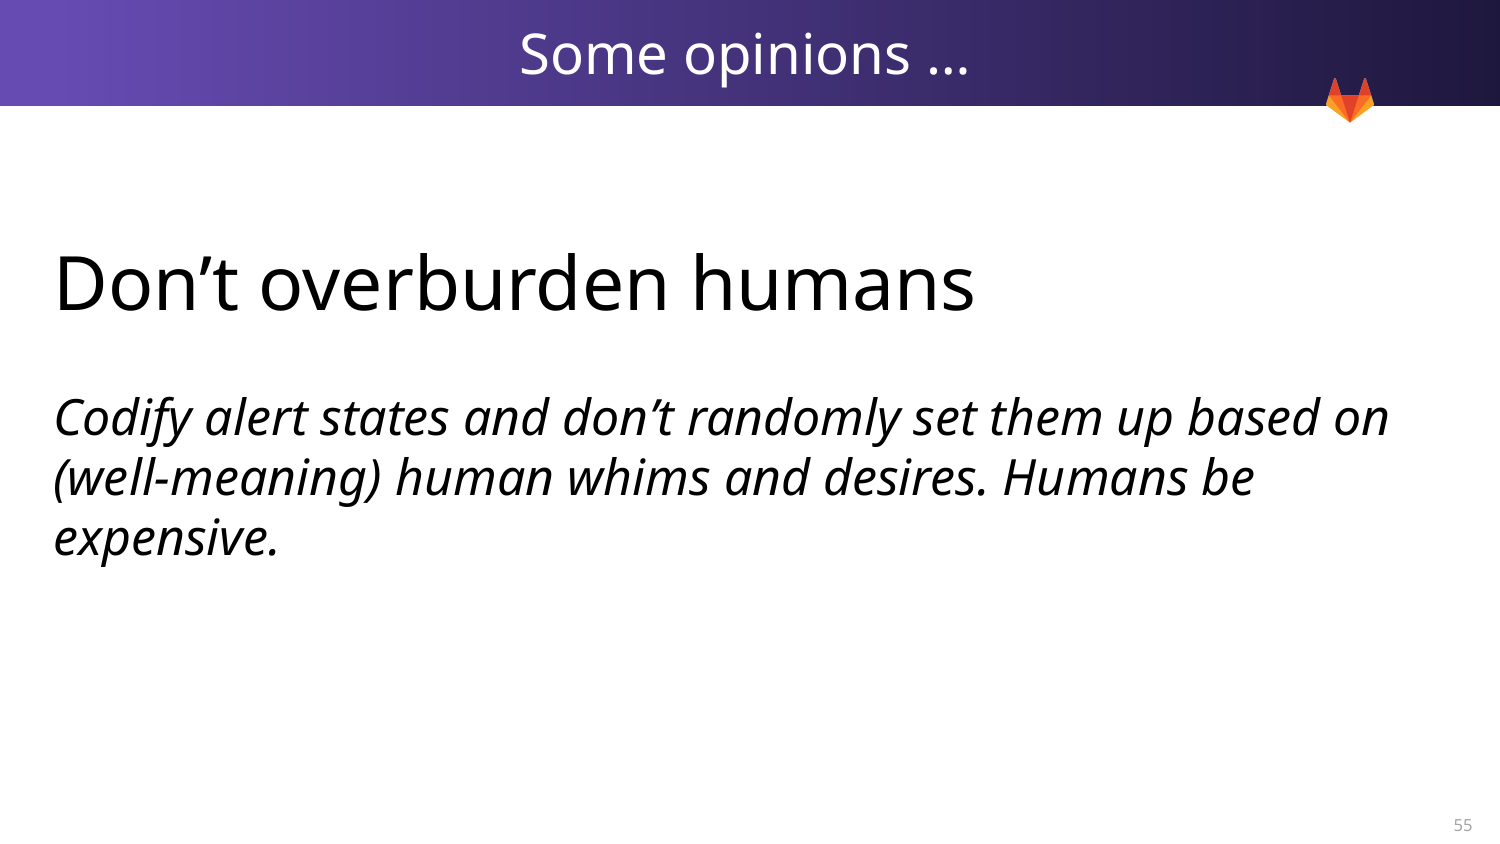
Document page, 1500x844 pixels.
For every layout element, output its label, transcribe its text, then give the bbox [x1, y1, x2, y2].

title Some opinions … [16, 27, 1489, 77]
text_box Don’t overburden humans Codify alert states and don’t randomly set them up based on (well-meaning) human whims and desires. Humans be expensive. [38, 220, 1500, 342]
picture [1326, 78, 1374, 123]
